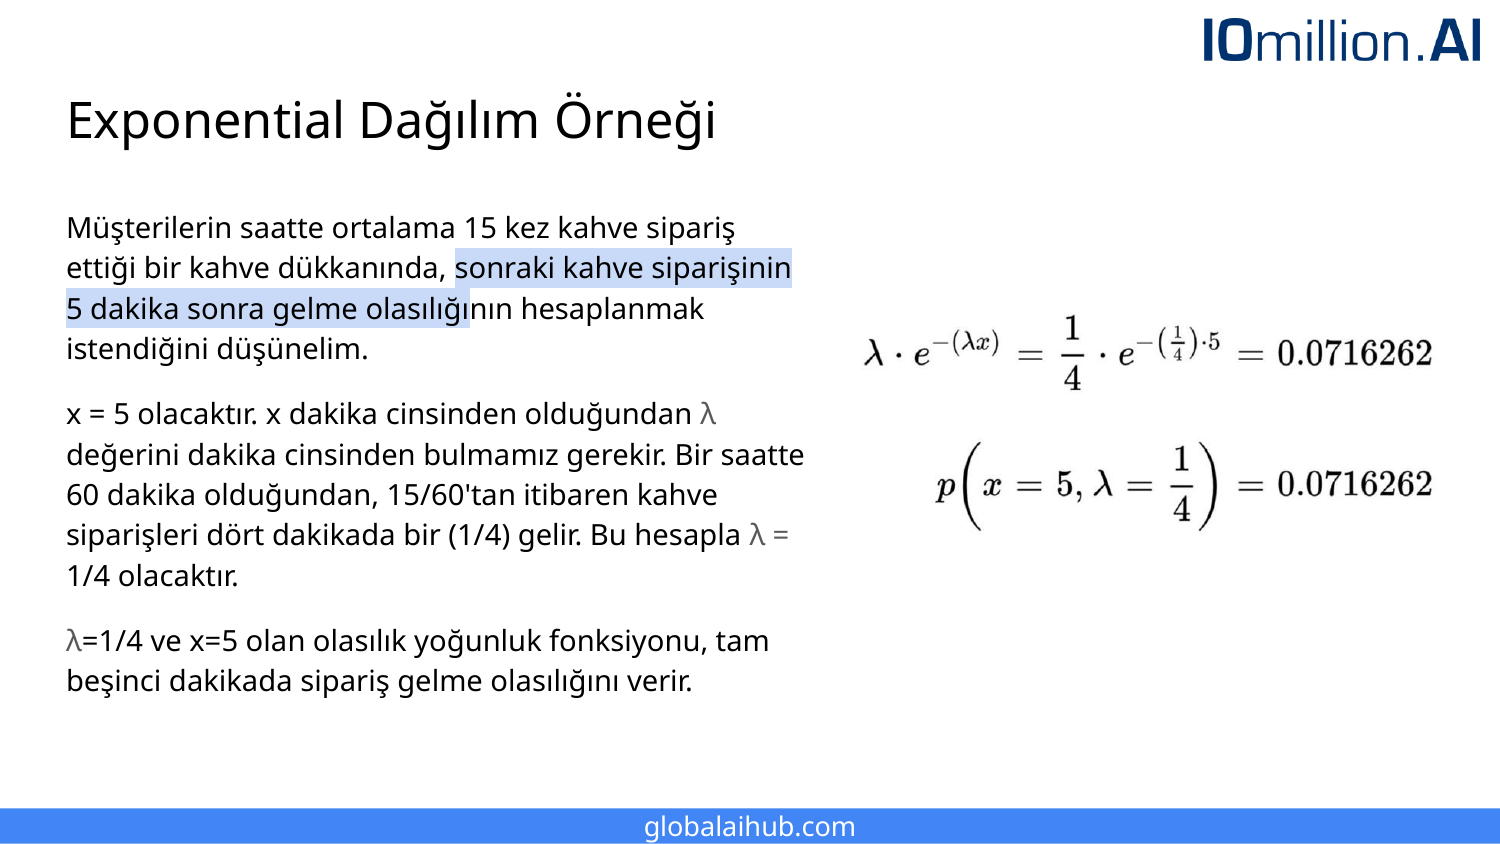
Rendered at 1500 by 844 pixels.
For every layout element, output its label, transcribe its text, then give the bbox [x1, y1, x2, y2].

picture [857, 305, 1450, 538]
title Exponential Dağılım Örneği [51, 72, 1449, 167]
picture [1204, 18, 1480, 61]
list Müşterilerin saatte ortalama 15 kez kahve sipariş ettiği bir kahve dükkanında, sonraki kahve siparişinin 5 dakika sonra gelme olasılığının hesaplanmak istendiğini düşünelim. x = 5 olacaktır. x dakika cinsinden olduğundan λ değerini dakika cinsinden bulmamız gerekir. Bir saatte 60 dakika olduğundan, 15/60'tan itibaren kahve siparişleri dört dakikada bir (1/4) gelir. Bu hesapla λ = 1/4 olacaktır. λ=1/4 ve x=5 olan olasılık yoğunluk fonksiyonu, tam beşinci dakikada sipariş gelme olasılığını verir. [51, 189, 828, 773]
